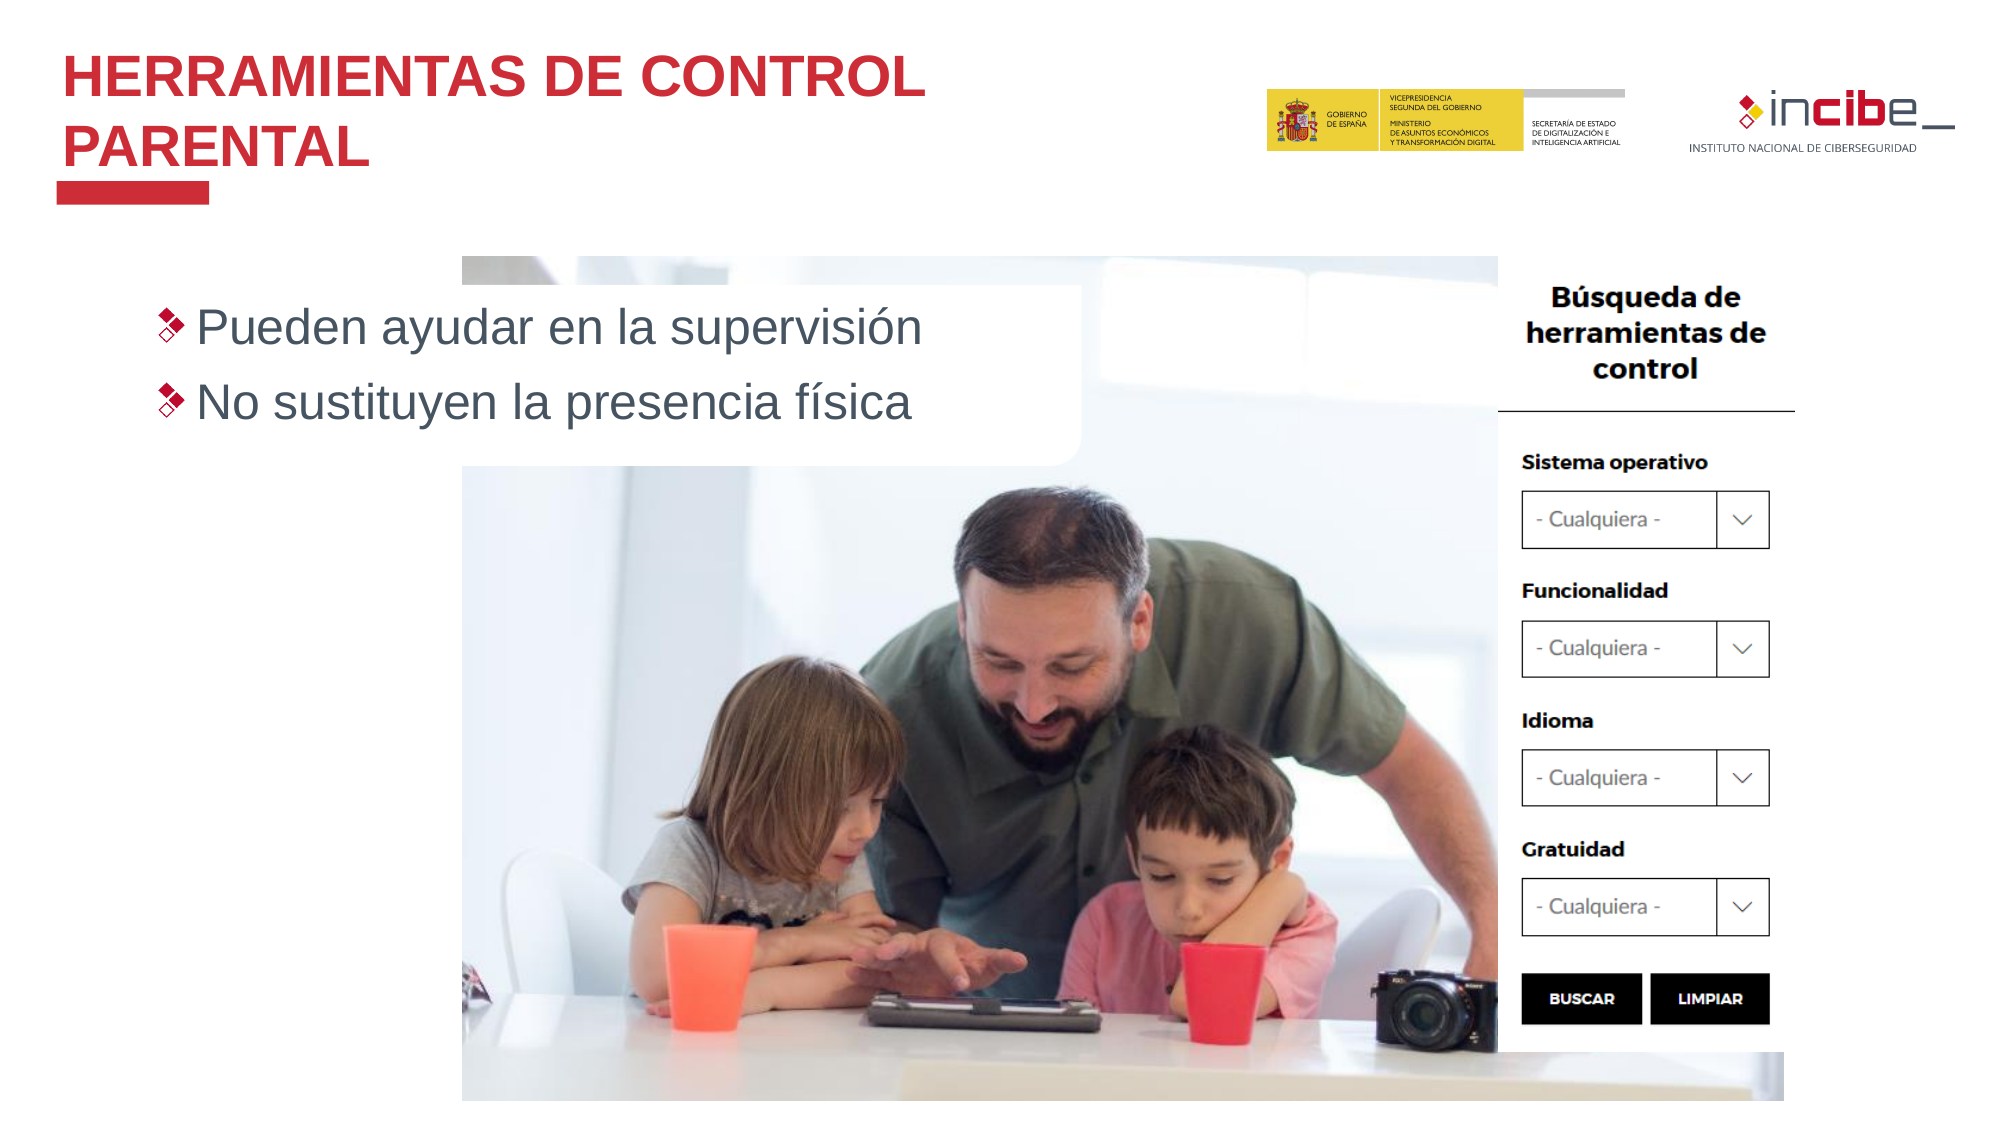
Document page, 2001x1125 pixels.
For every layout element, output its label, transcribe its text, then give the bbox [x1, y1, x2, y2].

picture [158, 382, 185, 418]
picture [462, 256, 1795, 1101]
picture [1690, 90, 1955, 152]
text_box Pueden ayudar en la supervisión No sustituyen la presencia física [143, 293, 462, 457]
picture [1267, 89, 1625, 151]
picture [158, 307, 185, 343]
list HERRAMIENTAS DE CONTROL PARENTAL [56, 37, 1176, 158]
text_box [105, 284, 462, 467]
